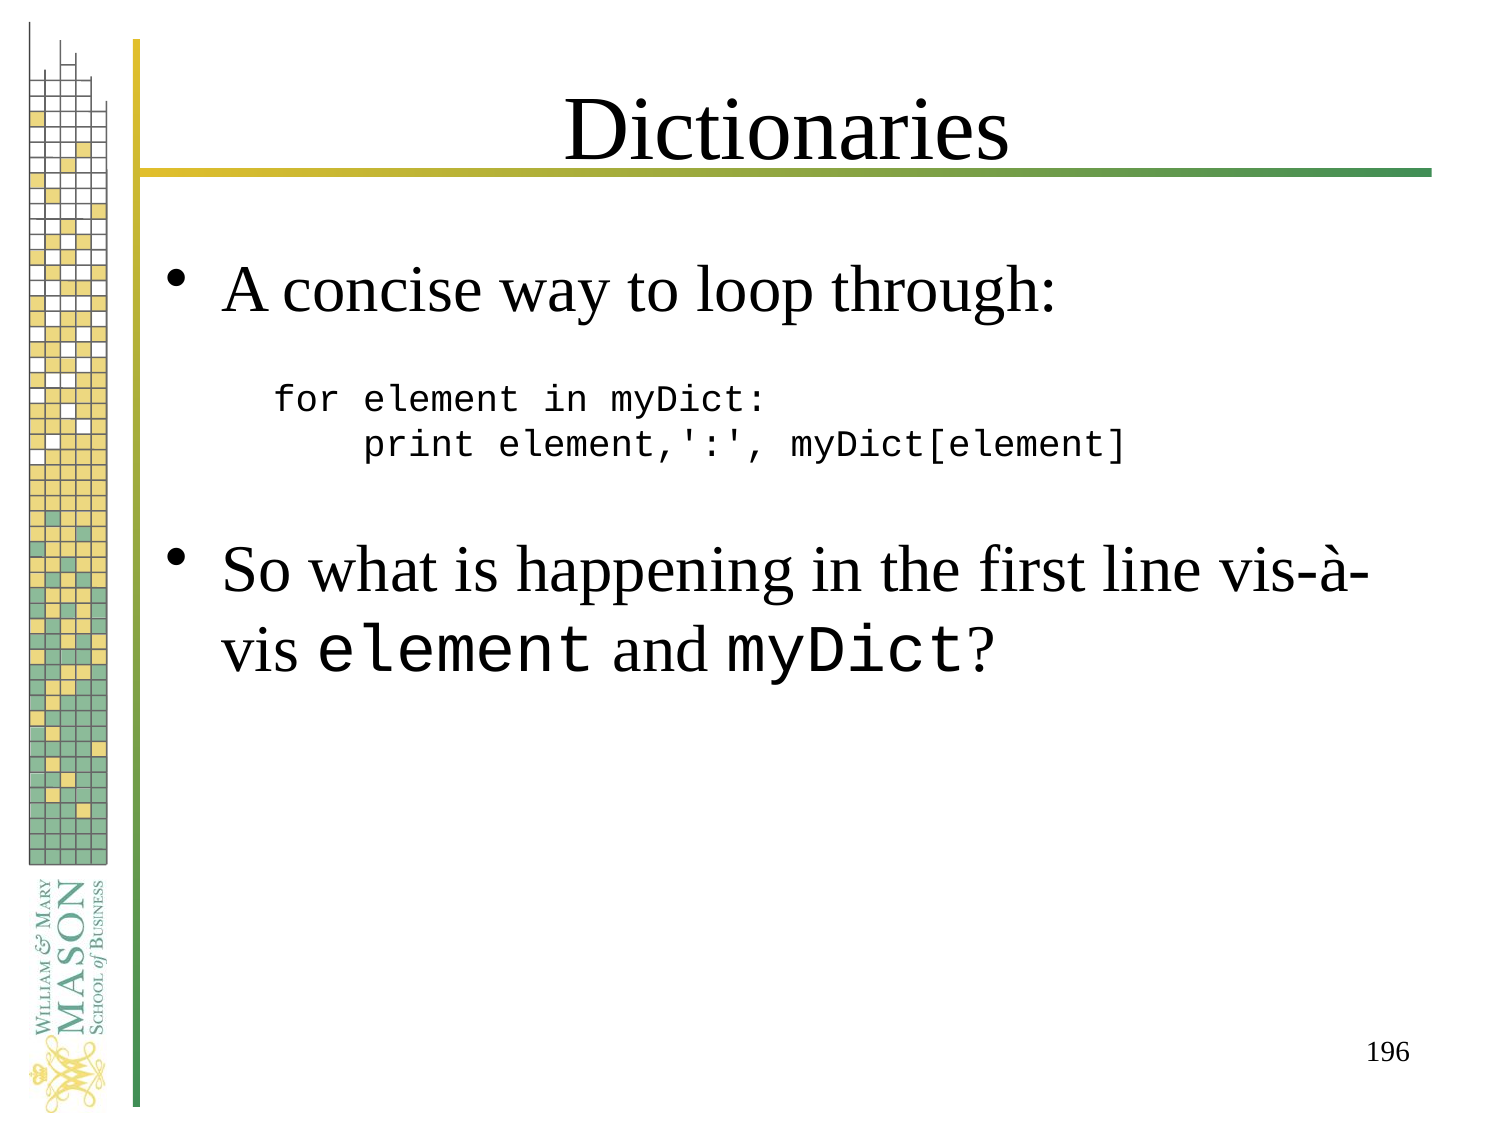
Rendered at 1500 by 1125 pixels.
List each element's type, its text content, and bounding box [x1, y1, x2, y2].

slide_number 65 [29, 879, 107, 1113]
title Dictionaries [150, 45, 1425, 200]
list A concise way to loop through: So what is happening in the first line vis-à-vis element and myDict? [150, 237, 1425, 1005]
slide_number 196 [1048, 1024, 1426, 1103]
text_box for element in myDict: print element,':', myDict[element] [258, 366, 1144, 472]
